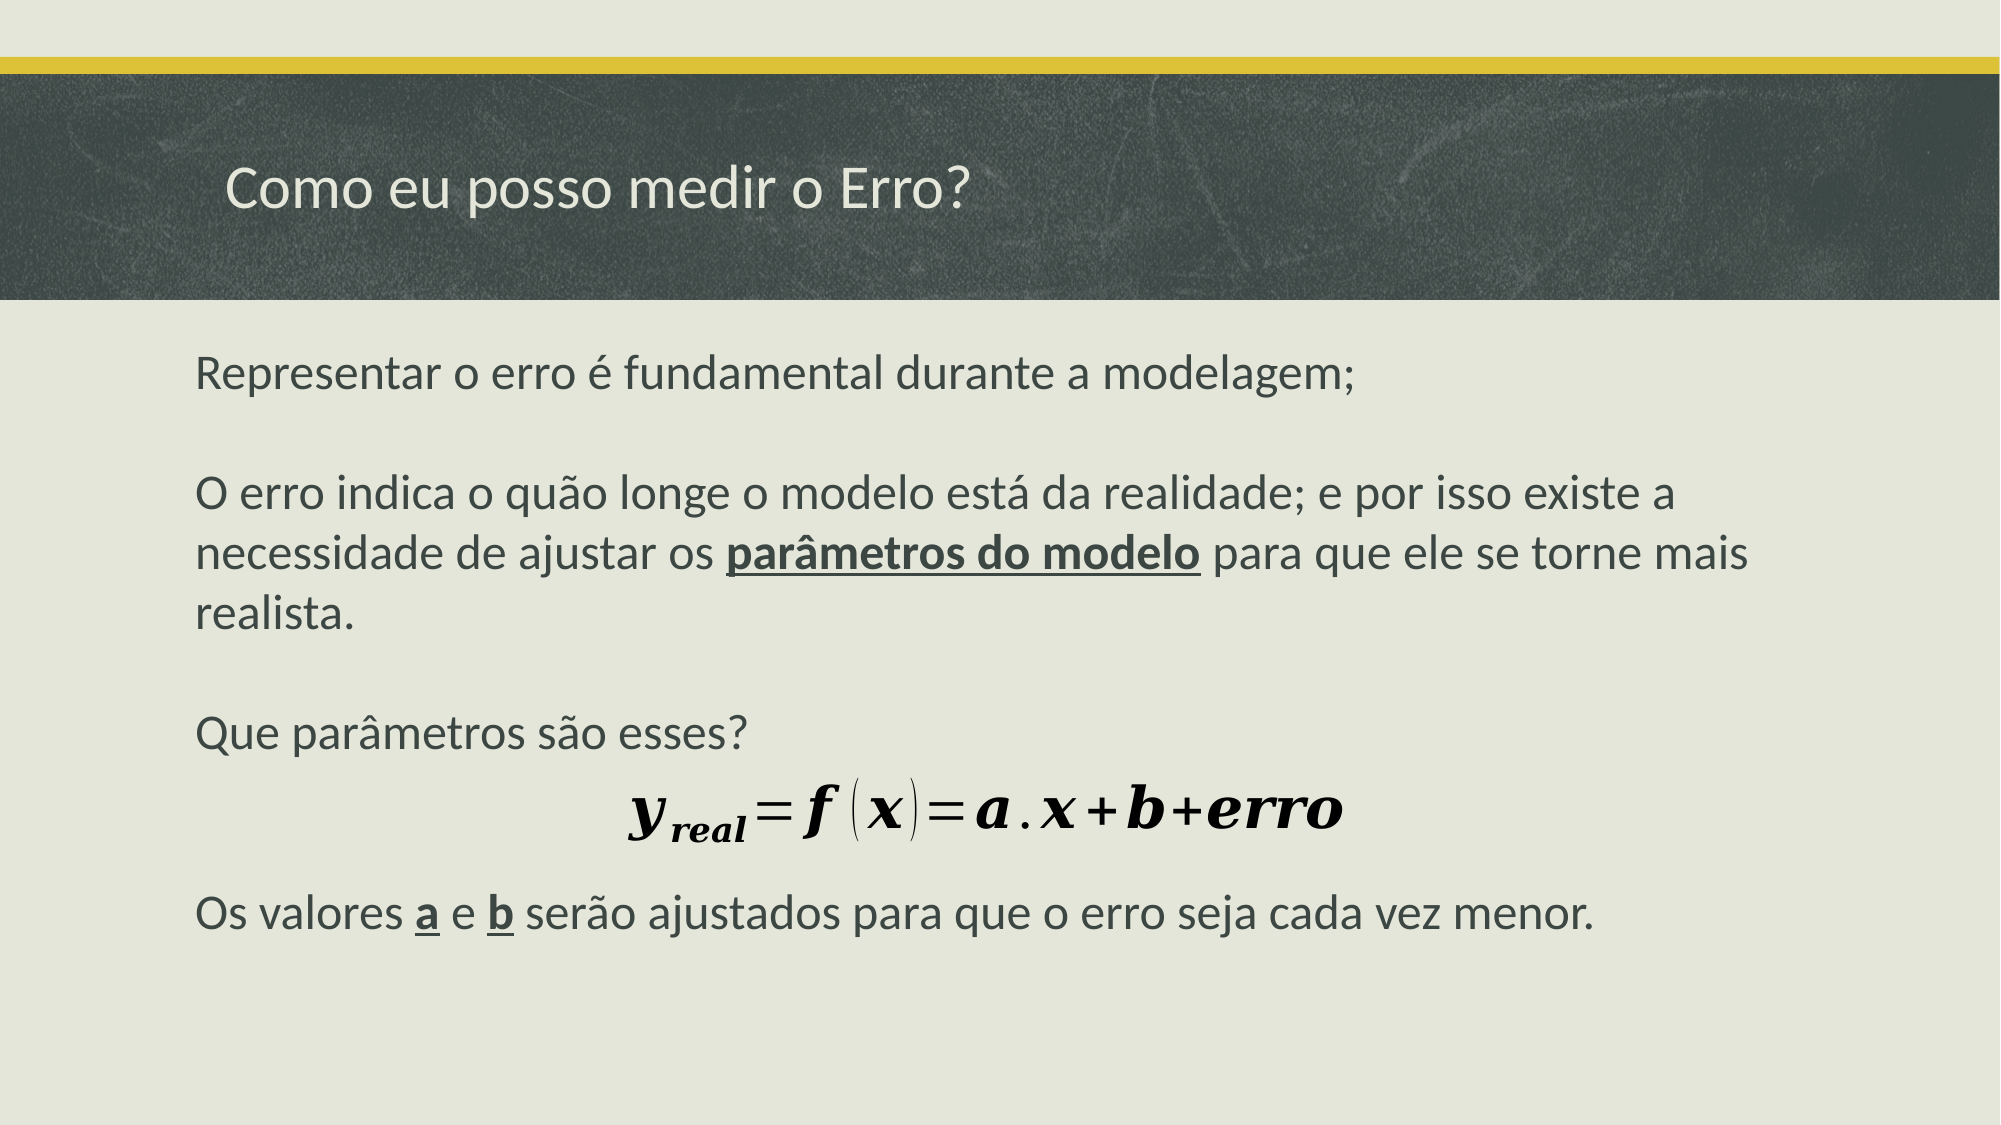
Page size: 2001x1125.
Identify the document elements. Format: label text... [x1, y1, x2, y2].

picture [0, 74, 2000, 300]
title Como eu posso medir o Erro? [210, 75, 1790, 299]
text_box Representar o erro é fundamental durante a modelagem; O erro indica o quão longe o modelo está da realidade; e por isso existe a necessidade de ajustar os parâmetros do modelo para que ele se torne mais realista. Que parâmetros são esses? Os valores a e b serão ajustados para que o erro seja cada vez menor. [180, 332, 1818, 947]
